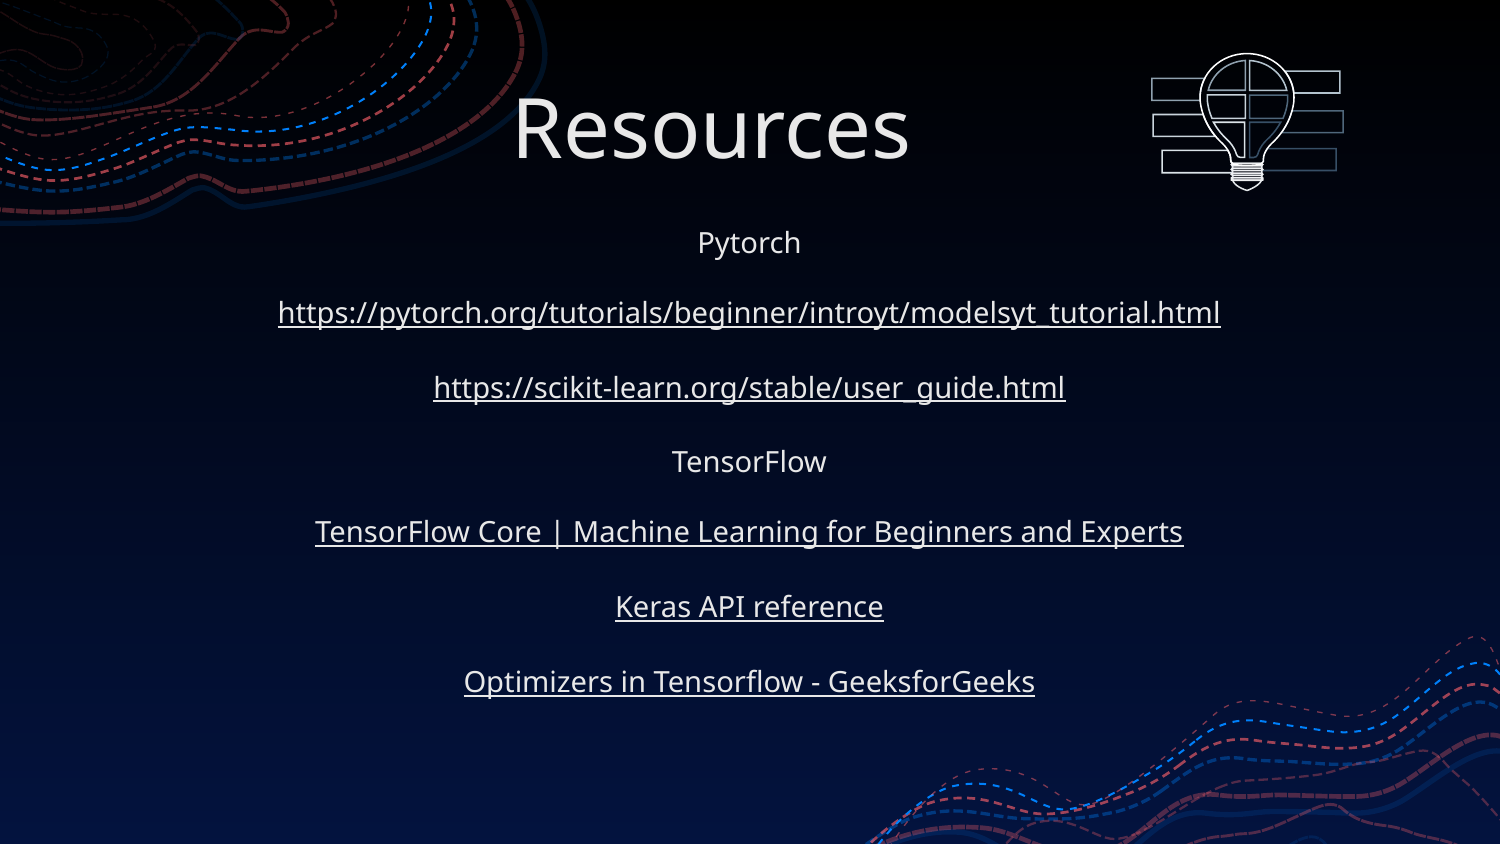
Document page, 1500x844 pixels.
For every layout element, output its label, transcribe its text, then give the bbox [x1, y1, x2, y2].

title Resources [186, 53, 1149, 191]
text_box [1151, 53, 1344, 191]
subtitle Pytorch https://pytorch.org/tutorials/beginner/introyt/modelsyt_tutorial.html https://scikit-learn.org/stable/user_guide.html TensorFlow TensorFlow Core | Machine Learning for Beginners and Experts Keras API reference Optimizers in Tensorflow - GeeksforGeeks [213, 209, 1286, 721]
